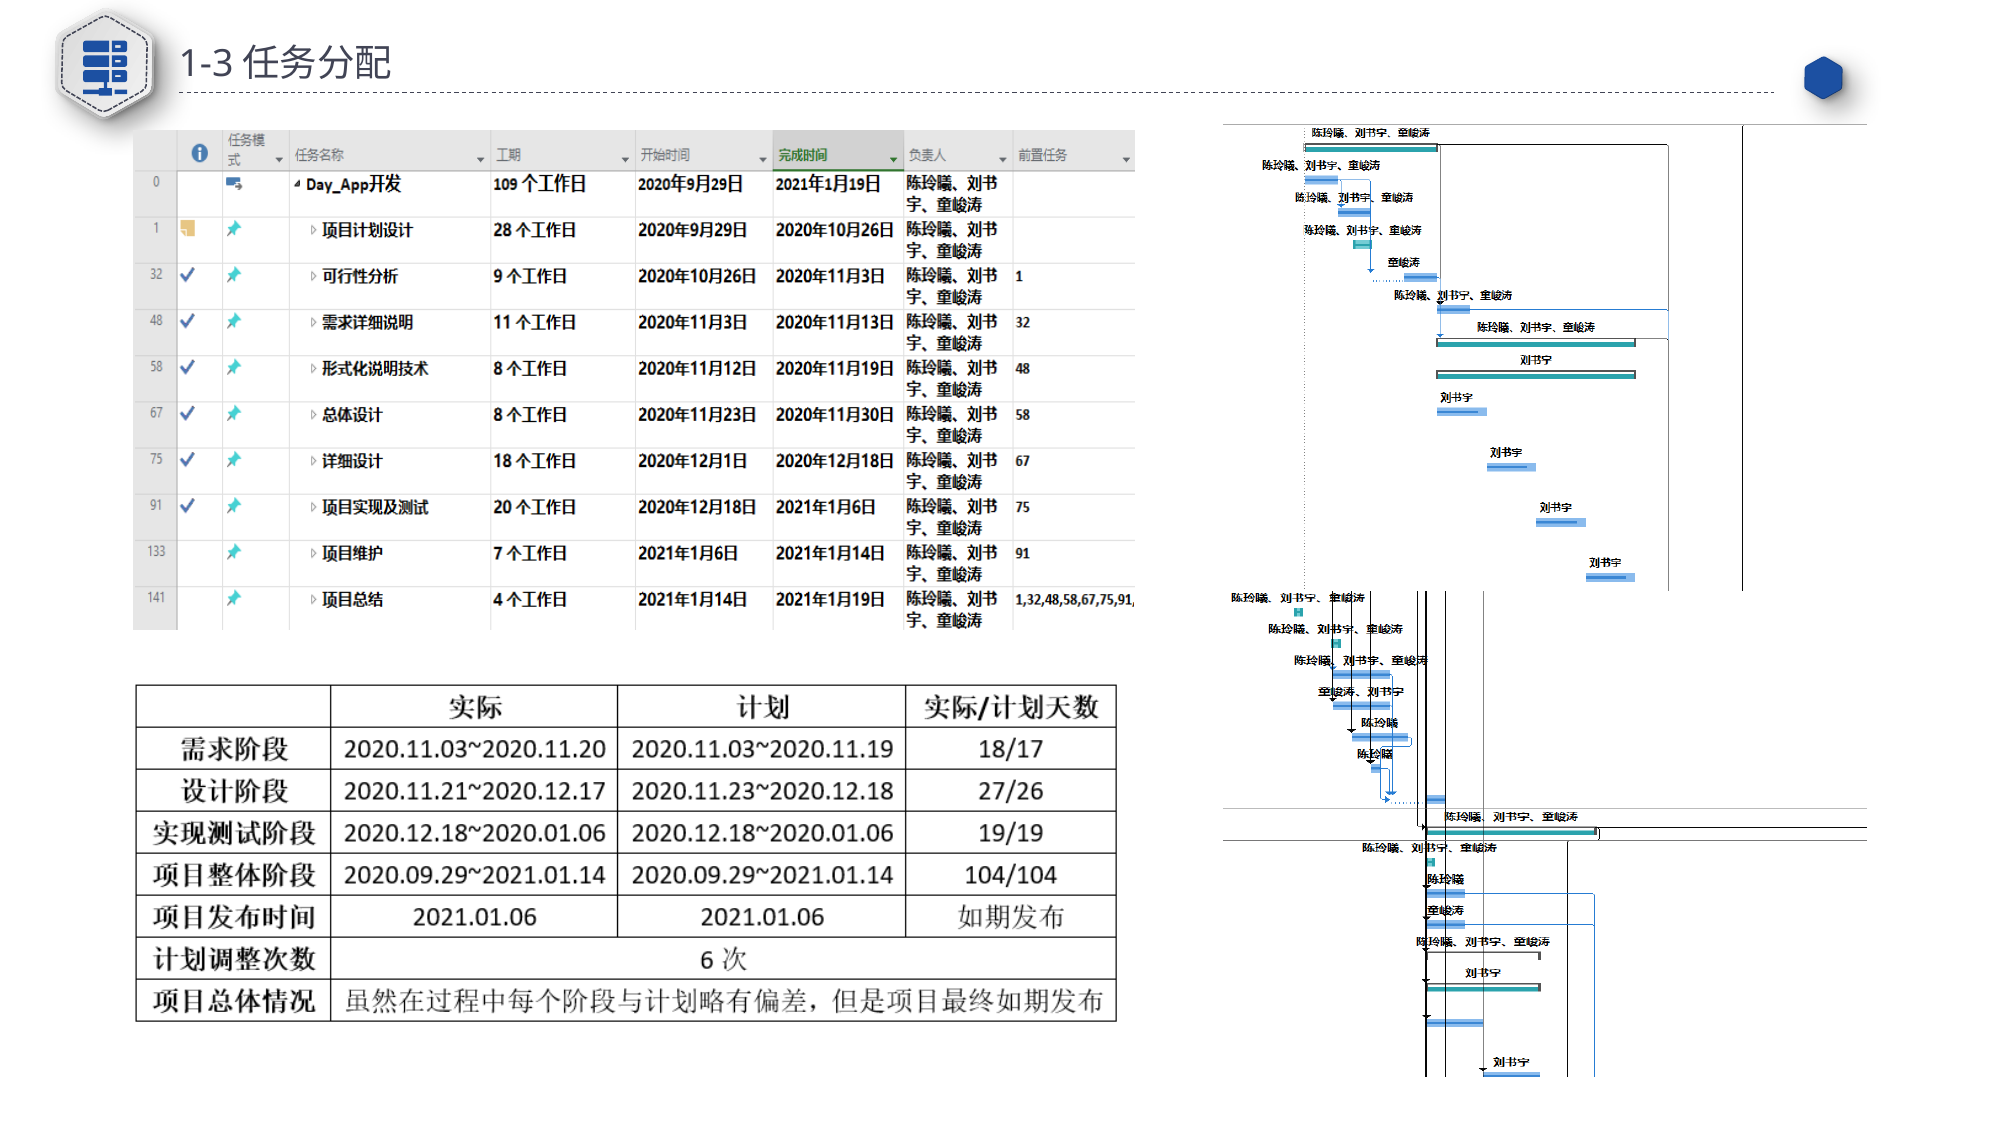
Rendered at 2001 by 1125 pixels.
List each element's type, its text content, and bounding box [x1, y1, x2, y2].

text_box 1-3任务分配 [167, 33, 475, 90]
picture [127, 681, 1128, 1033]
picture [133, 130, 1135, 630]
picture [1223, 124, 1867, 1078]
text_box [1802, 58, 1845, 97]
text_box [49, 14, 160, 114]
